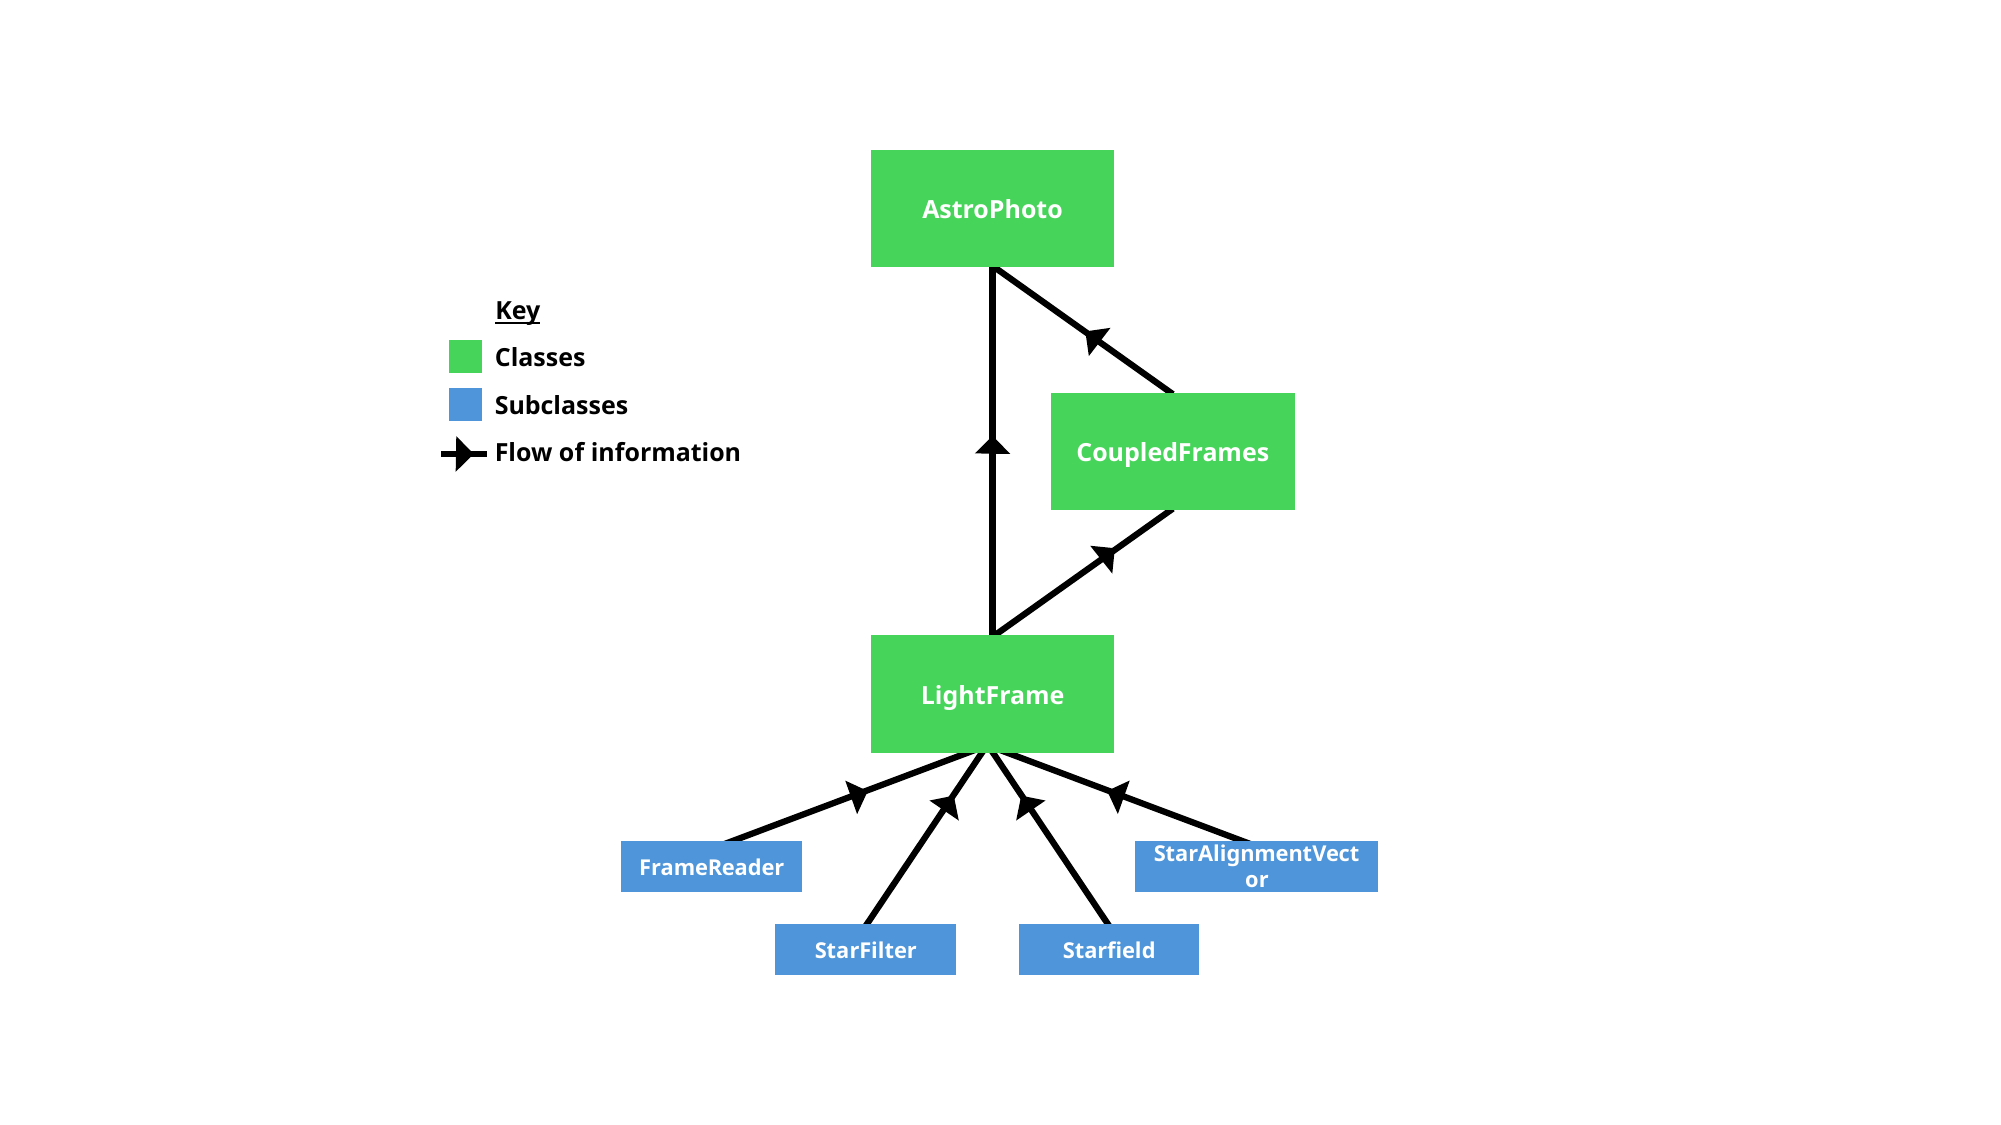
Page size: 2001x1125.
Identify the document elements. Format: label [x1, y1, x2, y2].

text_box [440, 150, 1378, 974]
